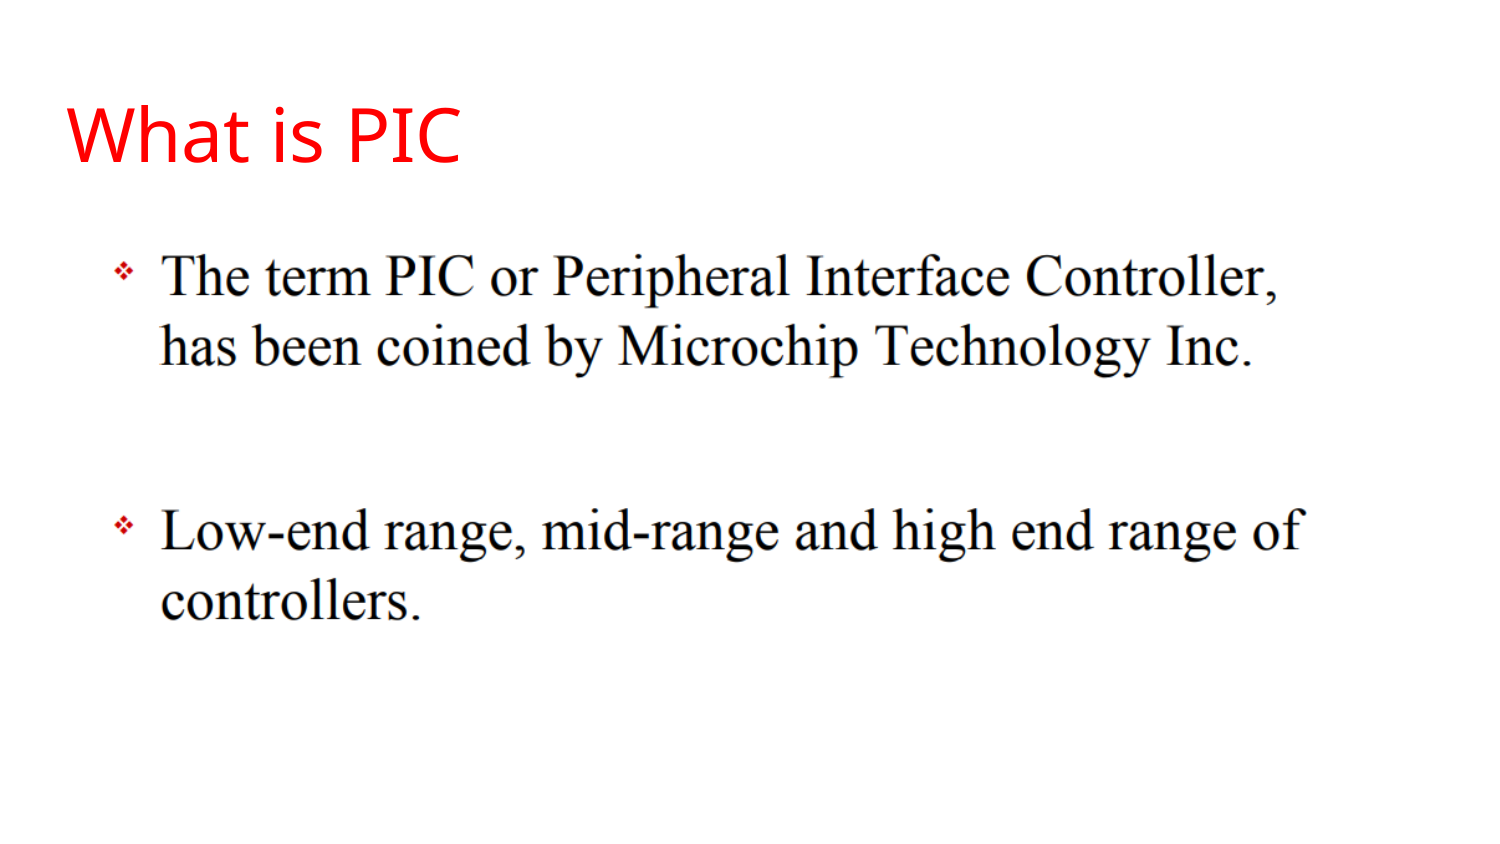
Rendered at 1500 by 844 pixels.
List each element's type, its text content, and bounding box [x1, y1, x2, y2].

title What is PIC [51, 72, 1449, 167]
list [50, 198, 1399, 760]
